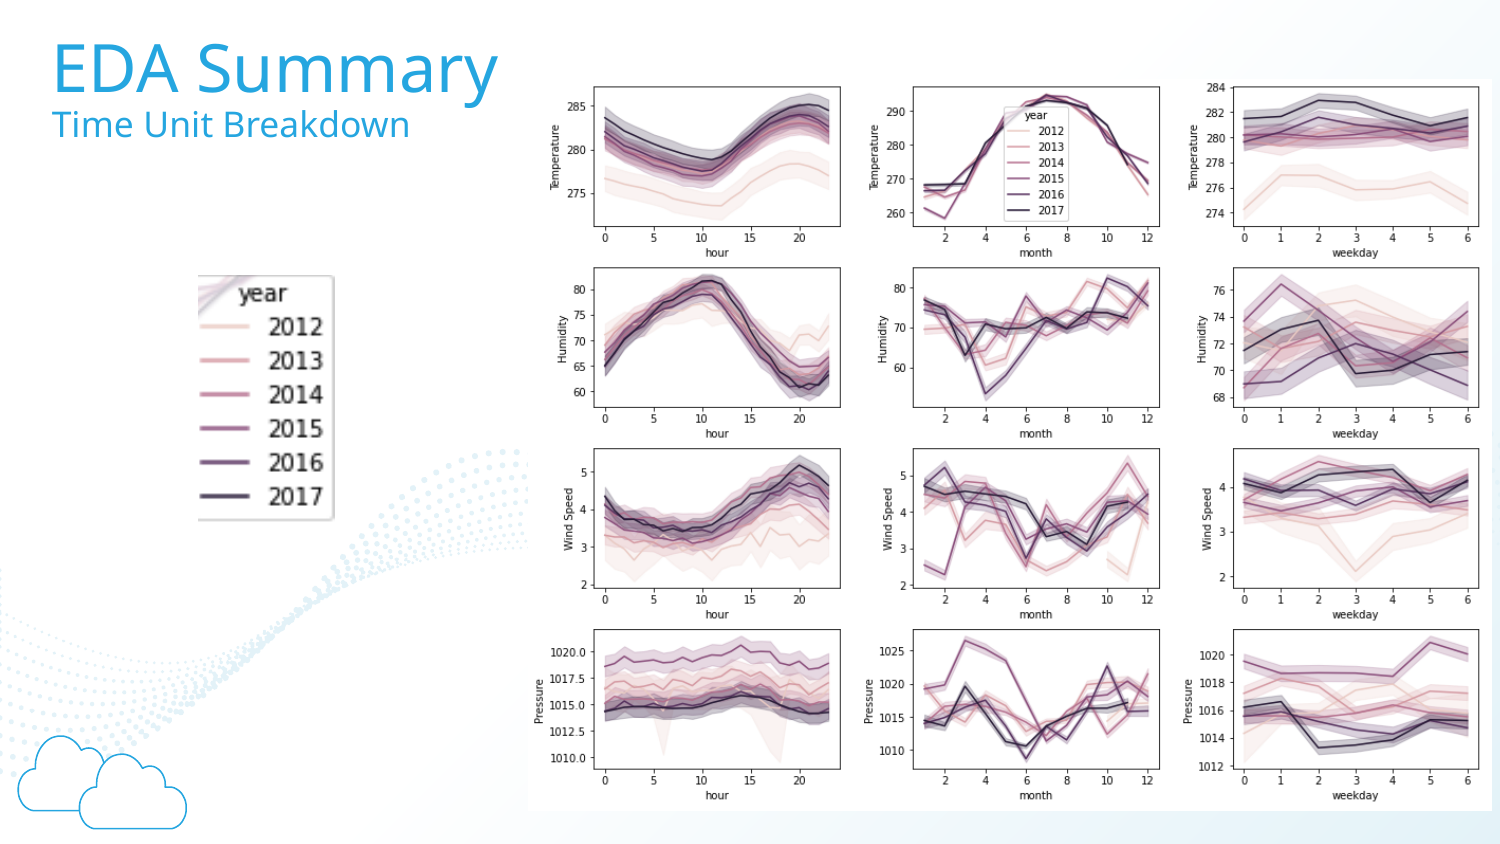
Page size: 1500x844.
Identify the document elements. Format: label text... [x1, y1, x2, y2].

picture [527, 79, 1492, 811]
picture [198, 275, 335, 525]
title EDA Summary Time Unit Breakdown [51, 79, 526, 145]
text_box [18, 736, 104, 811]
text_box [79, 754, 187, 829]
